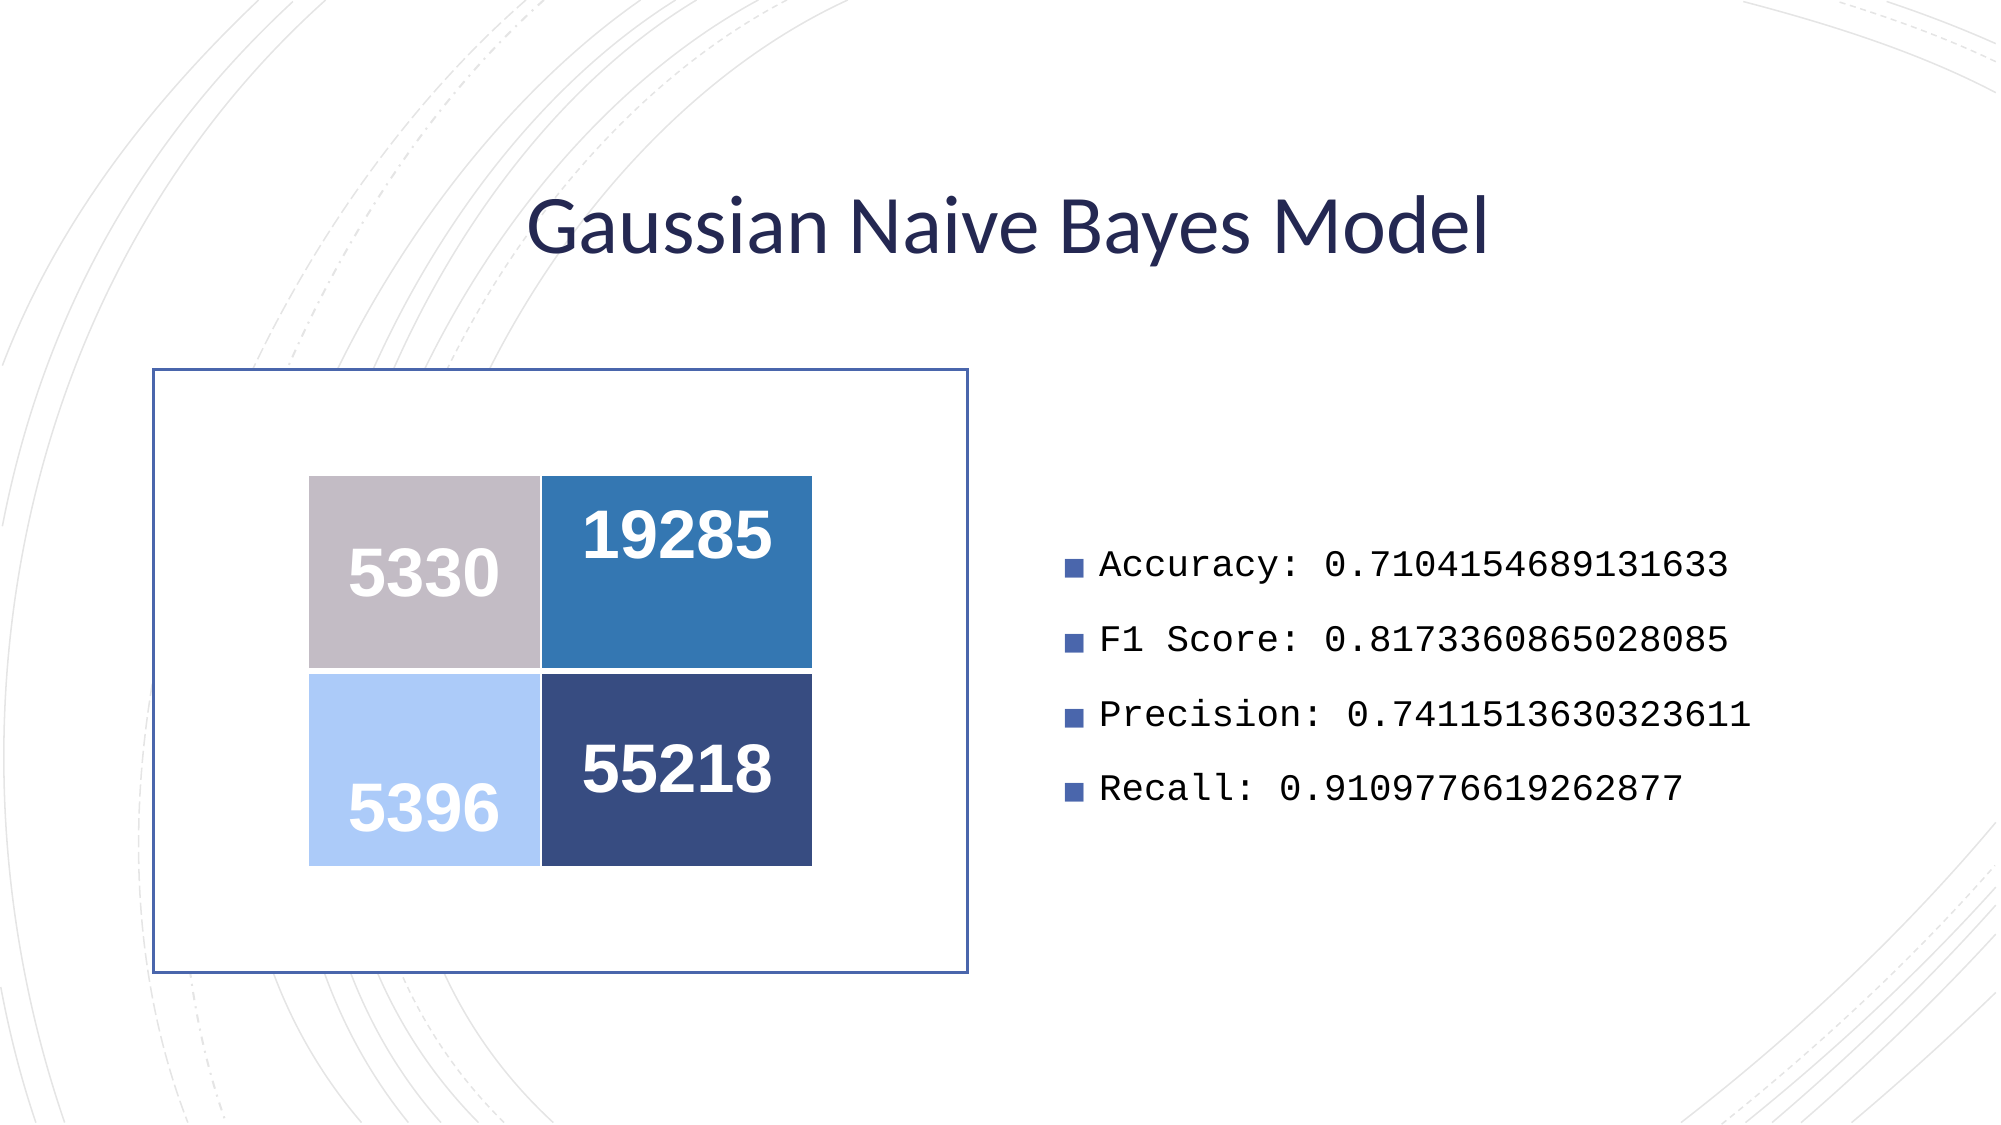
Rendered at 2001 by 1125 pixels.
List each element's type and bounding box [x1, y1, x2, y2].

text_box [0, 0, 1996, 1125]
